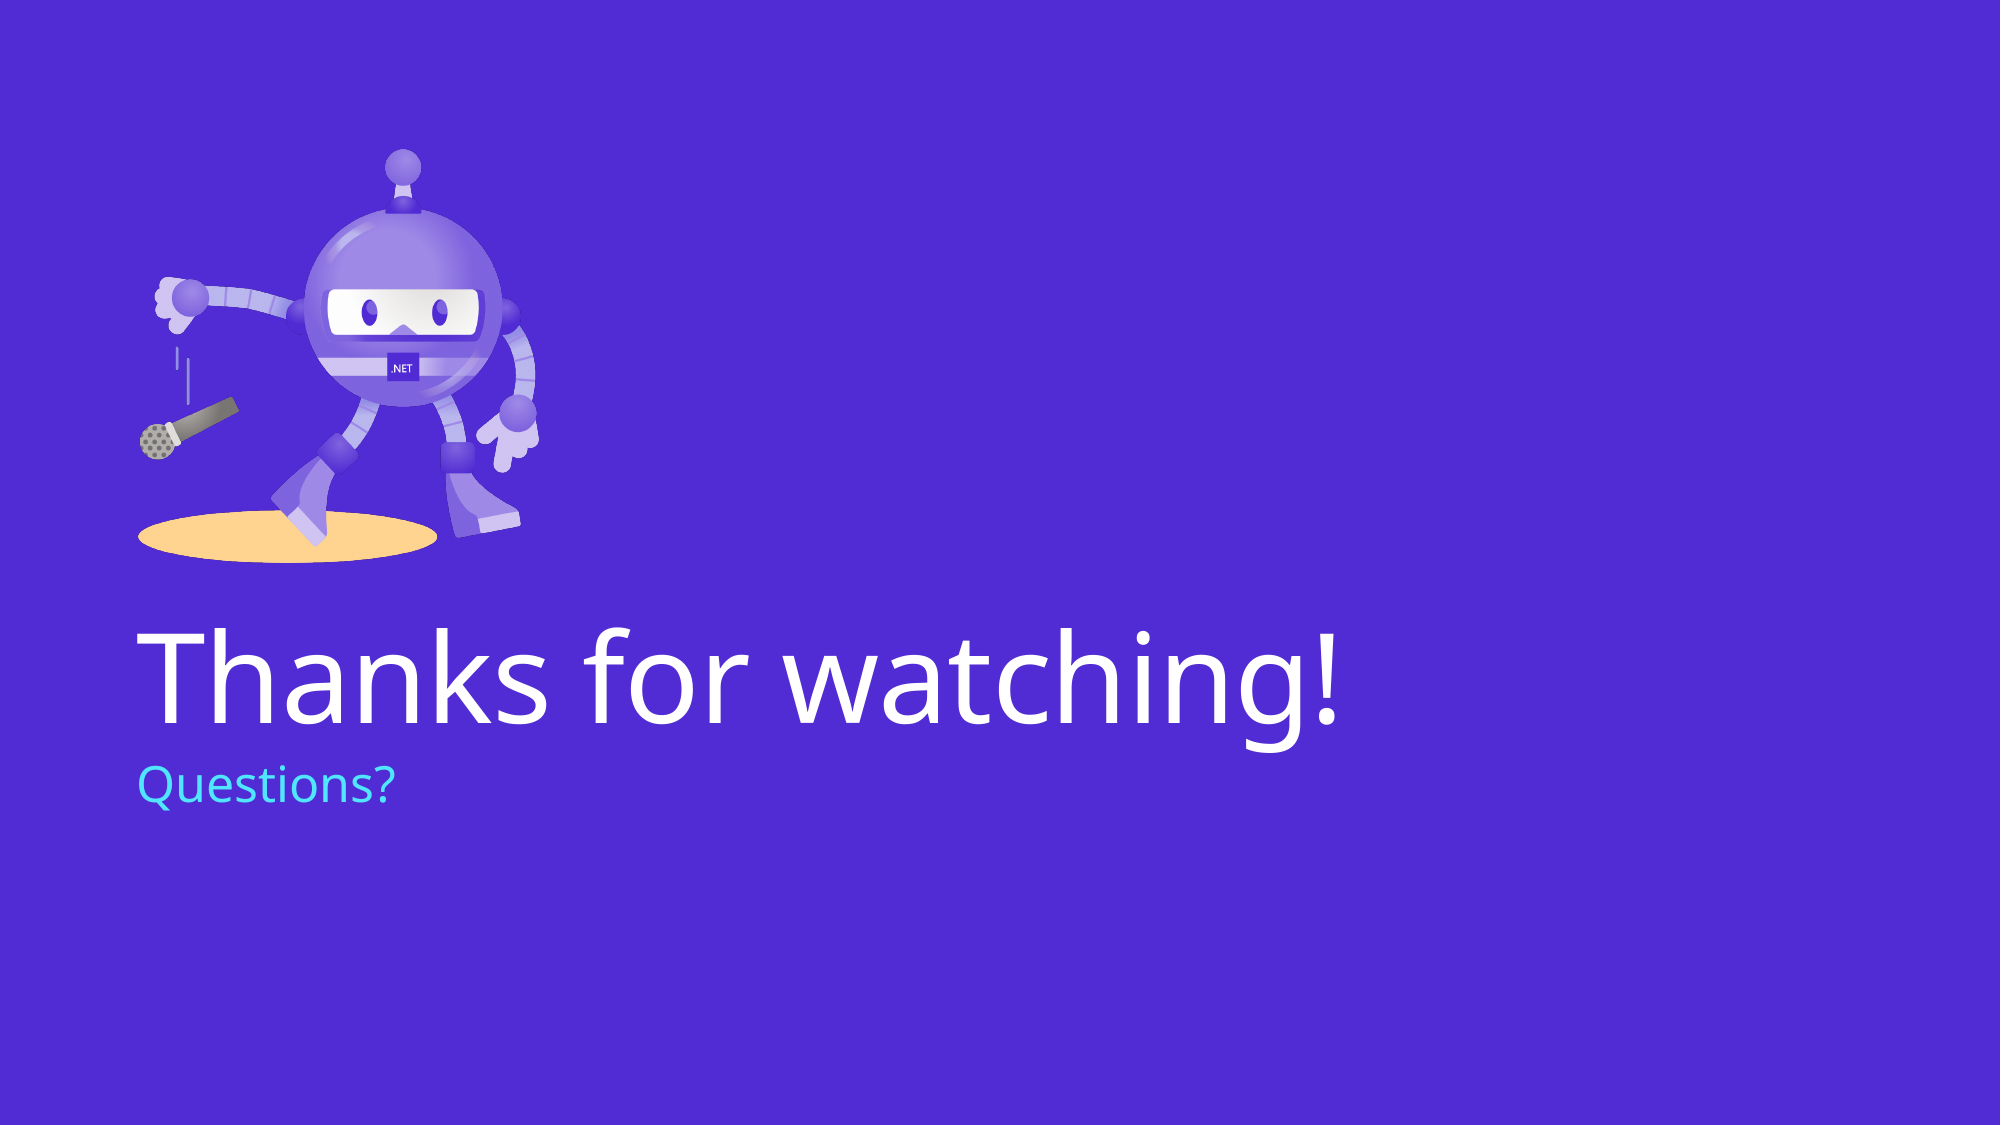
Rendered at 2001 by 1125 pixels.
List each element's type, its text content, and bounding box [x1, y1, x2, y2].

list Questions? [136, 752, 1862, 814]
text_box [138, 149, 539, 563]
title Thanks for watching! [136, 596, 1862, 749]
